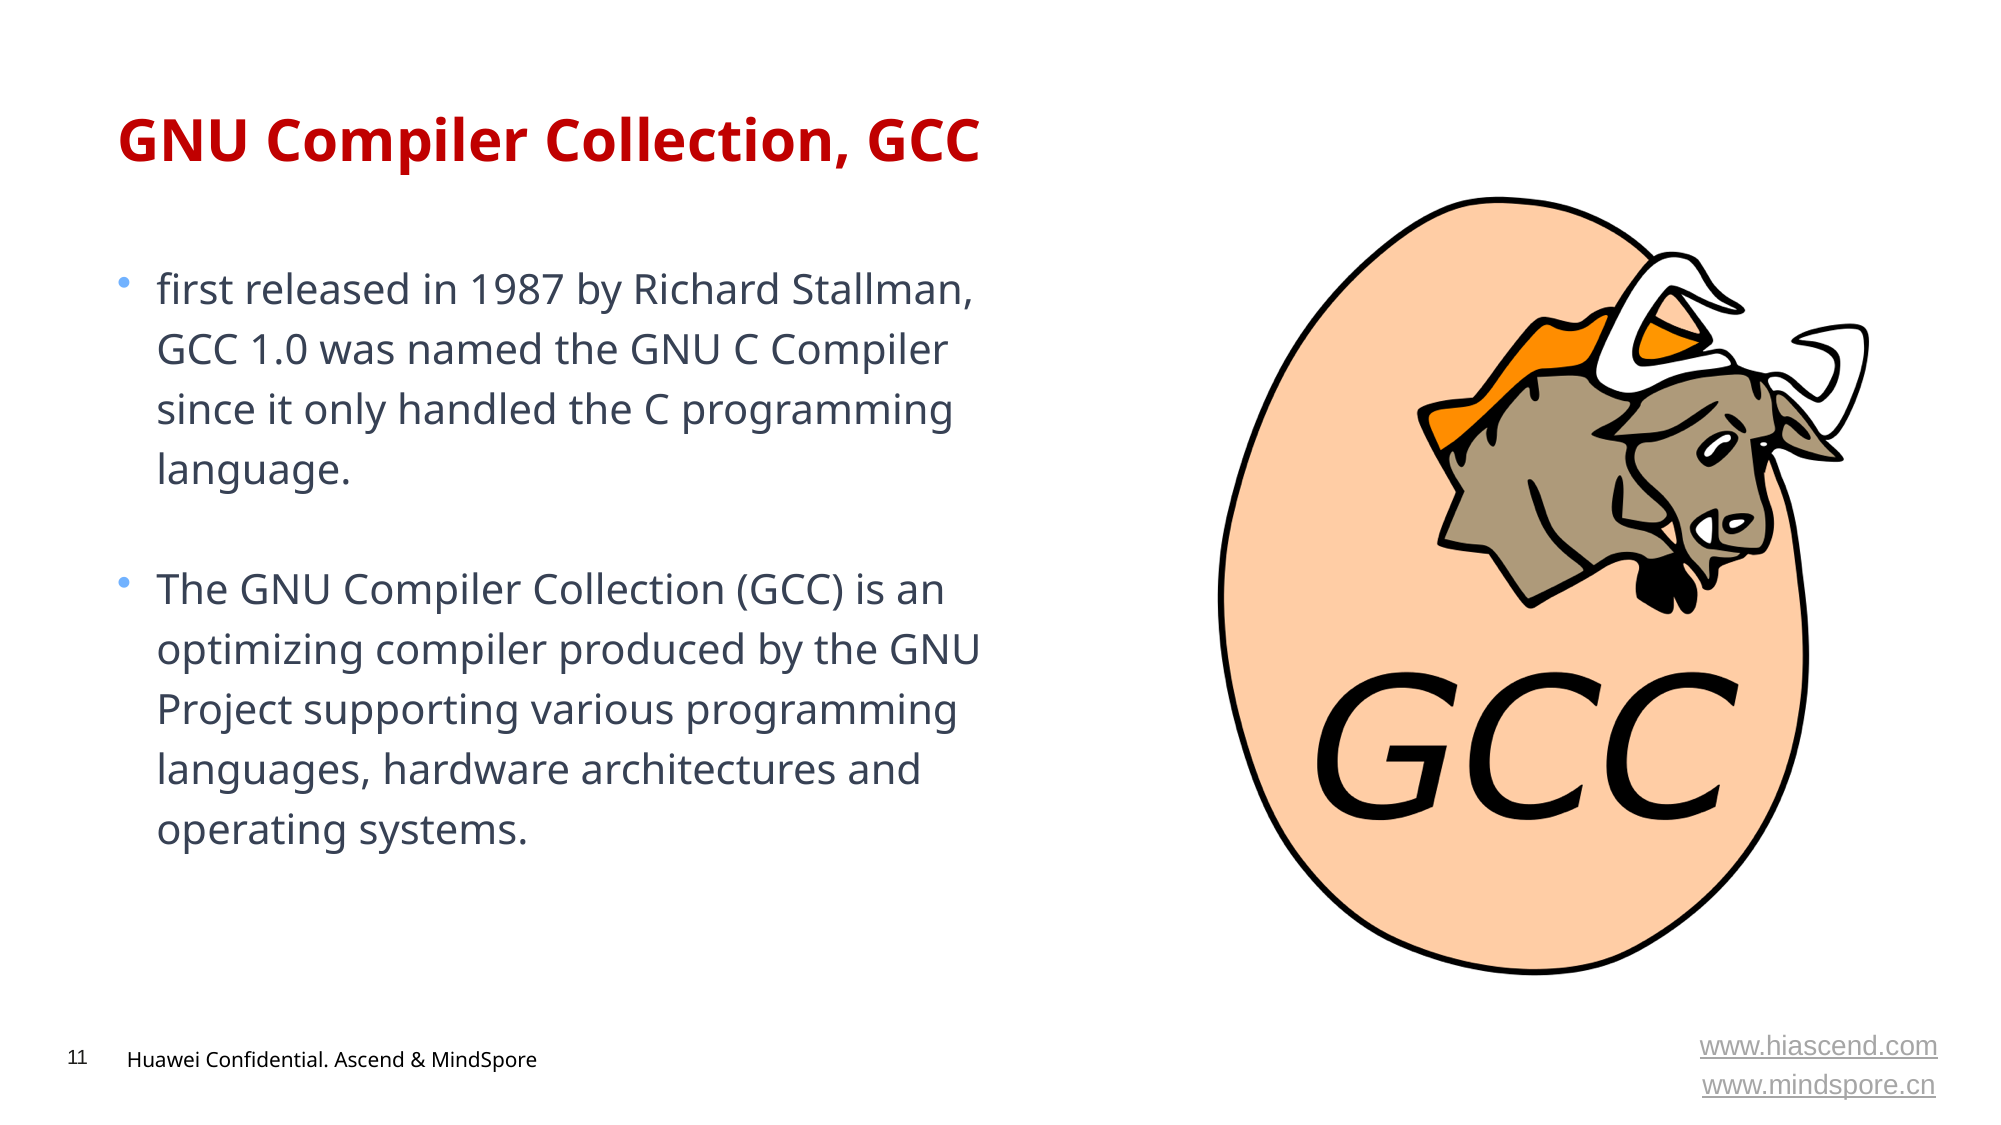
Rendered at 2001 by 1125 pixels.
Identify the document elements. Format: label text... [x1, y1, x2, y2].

picture [1200, 186, 1876, 982]
title GNU Compiler Collection, GCC [102, 90, 1901, 187]
list first released in 1987 by Richard Stallman, GCC 1.0 was named the GNU C Compiler since it only handled the C programming language. The GNU Compiler Collection (GCC) is an optimizing compiler produced by the GNU Project supporting various programming languages, hardware architectures and operating systems. [102, 245, 1072, 988]
